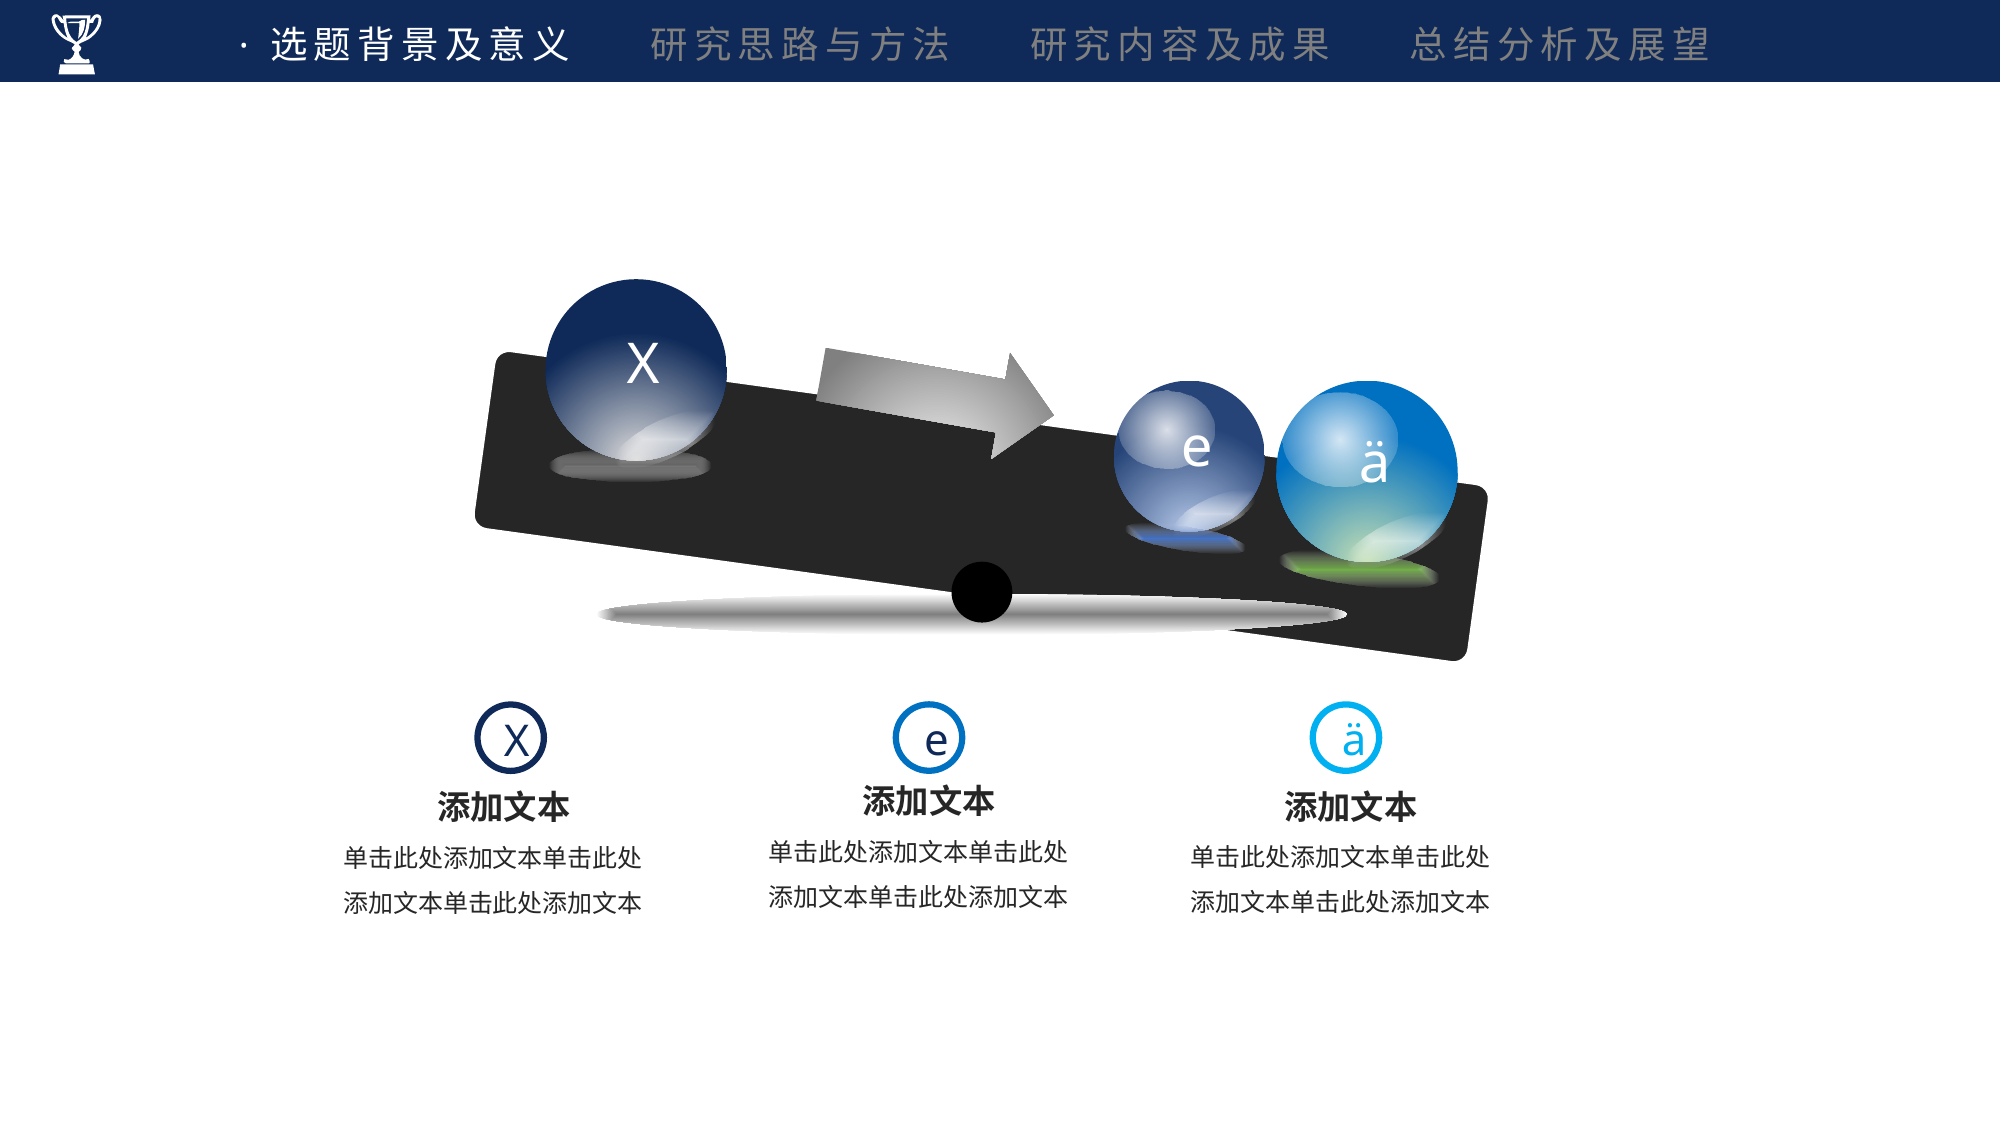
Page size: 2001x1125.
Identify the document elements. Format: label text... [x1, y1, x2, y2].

text_box 添加文本 [847, 773, 1011, 814]
text_box 添加文本 [1269, 778, 1433, 819]
text_box [894, 703, 964, 772]
text_box e [936, 703, 950, 709]
text_box ä [1327, 703, 1339, 708]
text_box e [937, 766, 950, 772]
text_box ä [1327, 767, 1338, 772]
text_box [1311, 703, 1381, 772]
text_box 添加文本 [422, 779, 586, 820]
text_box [50, 13, 2000, 75]
text_box X [489, 765, 530, 773]
text_box X [489, 705, 497, 710]
text_box 单击此处添加文本单击此处添加文本单击此处添加文本 [328, 820, 666, 925]
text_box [477, 279, 1485, 635]
text_box 单击此处添加文本单击此处添加文本单击此处添加文本 [753, 814, 1091, 919]
text_box 单击此处添加文本单击此处添加文本单击此处添加文本 [1175, 819, 1513, 925]
text_box e [909, 766, 921, 772]
text_box ä [1354, 766, 1367, 772]
text_box e [909, 703, 922, 709]
text_box ä [1353, 703, 1367, 709]
text_box [476, 703, 545, 772]
